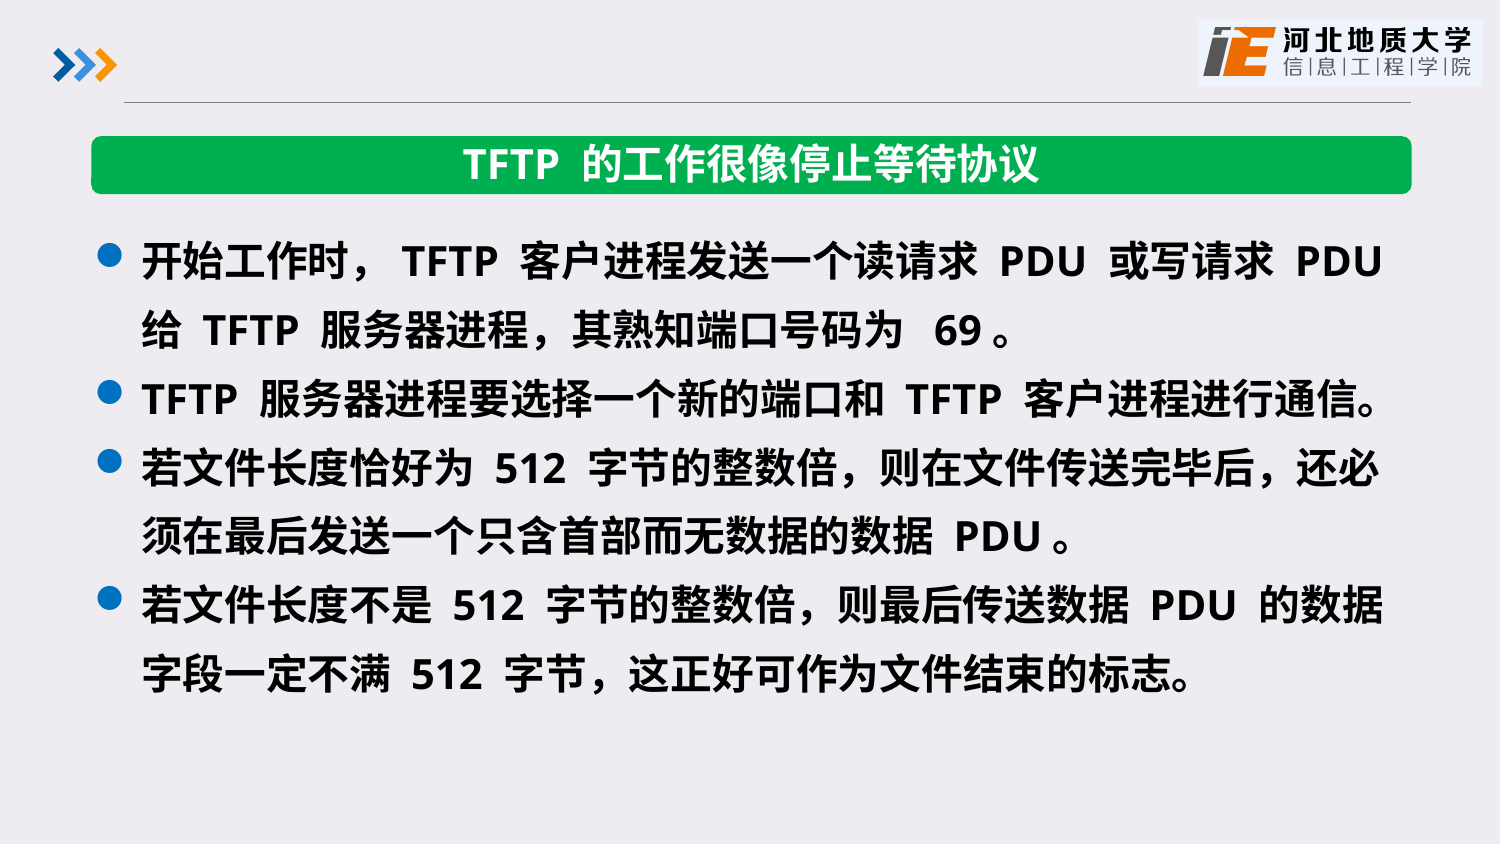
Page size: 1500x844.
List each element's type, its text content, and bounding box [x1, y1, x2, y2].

text_box TFTP 的工作很像停止等待协议 [447, 130, 1056, 196]
text_box [1056, 136, 1412, 195]
text_box 开始工作时，TFTP 客户进程发送一个读请求 PDU 或写请求 PDU 给 TFTP 服务器进程，其熟知端口号码为 69。 TFTP 服务器进程要选择一个新的端口和 TFTP 客户进程进行通信。 若文件长度恰好为 512 字节的整数倍，则在文件传送完毕后，还必须在最后发送一个只含首部而无数据的数据 PDU。 若文件长度不是 512 字节的整数倍，则最后传送数据 PDU 的数据字段一定不满 512 字节，这正好可作为文件结束的标志。 [79, 209, 1424, 706]
text_box [91, 136, 447, 195]
picture [1198, 20, 1483, 87]
